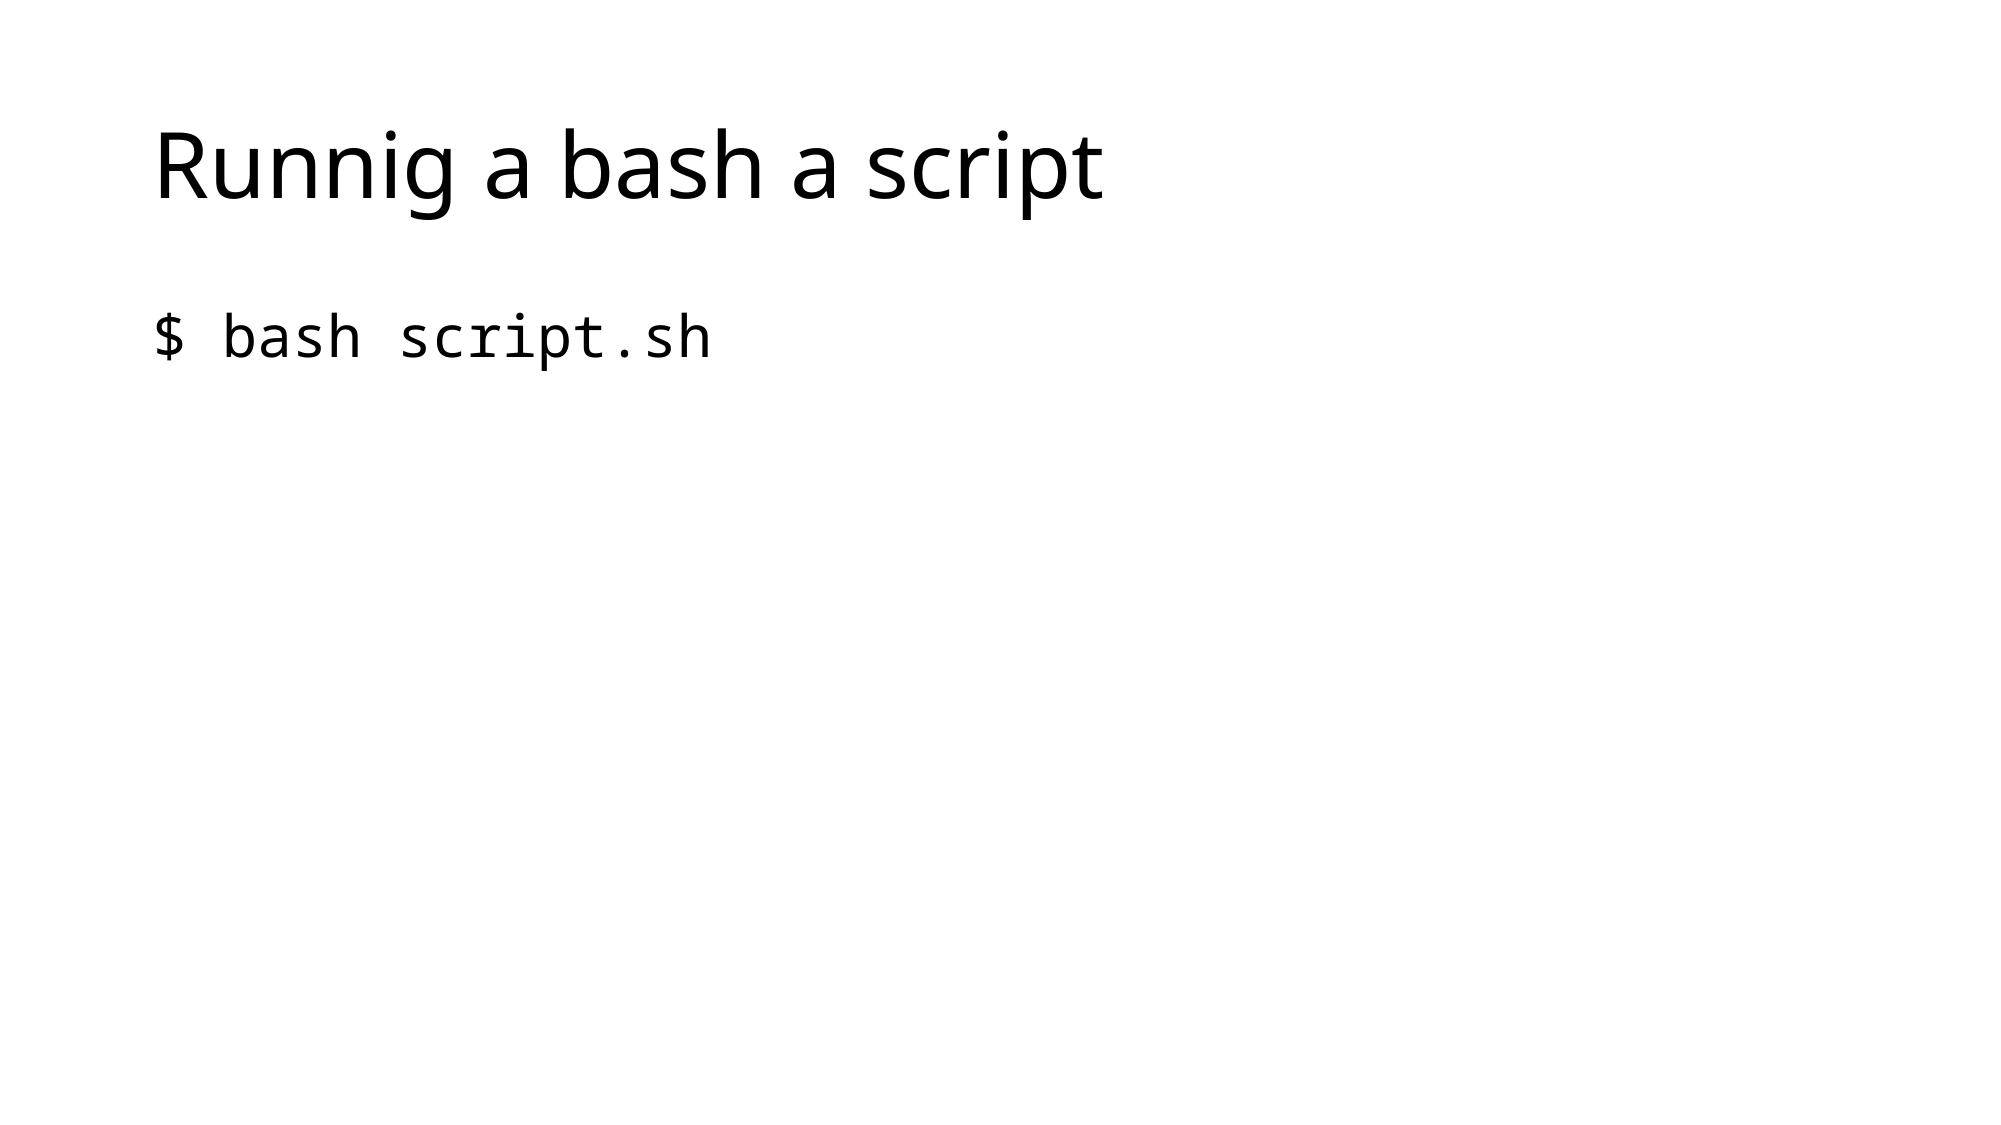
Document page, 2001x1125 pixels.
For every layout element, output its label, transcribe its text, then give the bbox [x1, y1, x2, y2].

title Runnig a bash a script [137, 59, 1863, 278]
list $ bash script.sh [137, 299, 1863, 1014]
